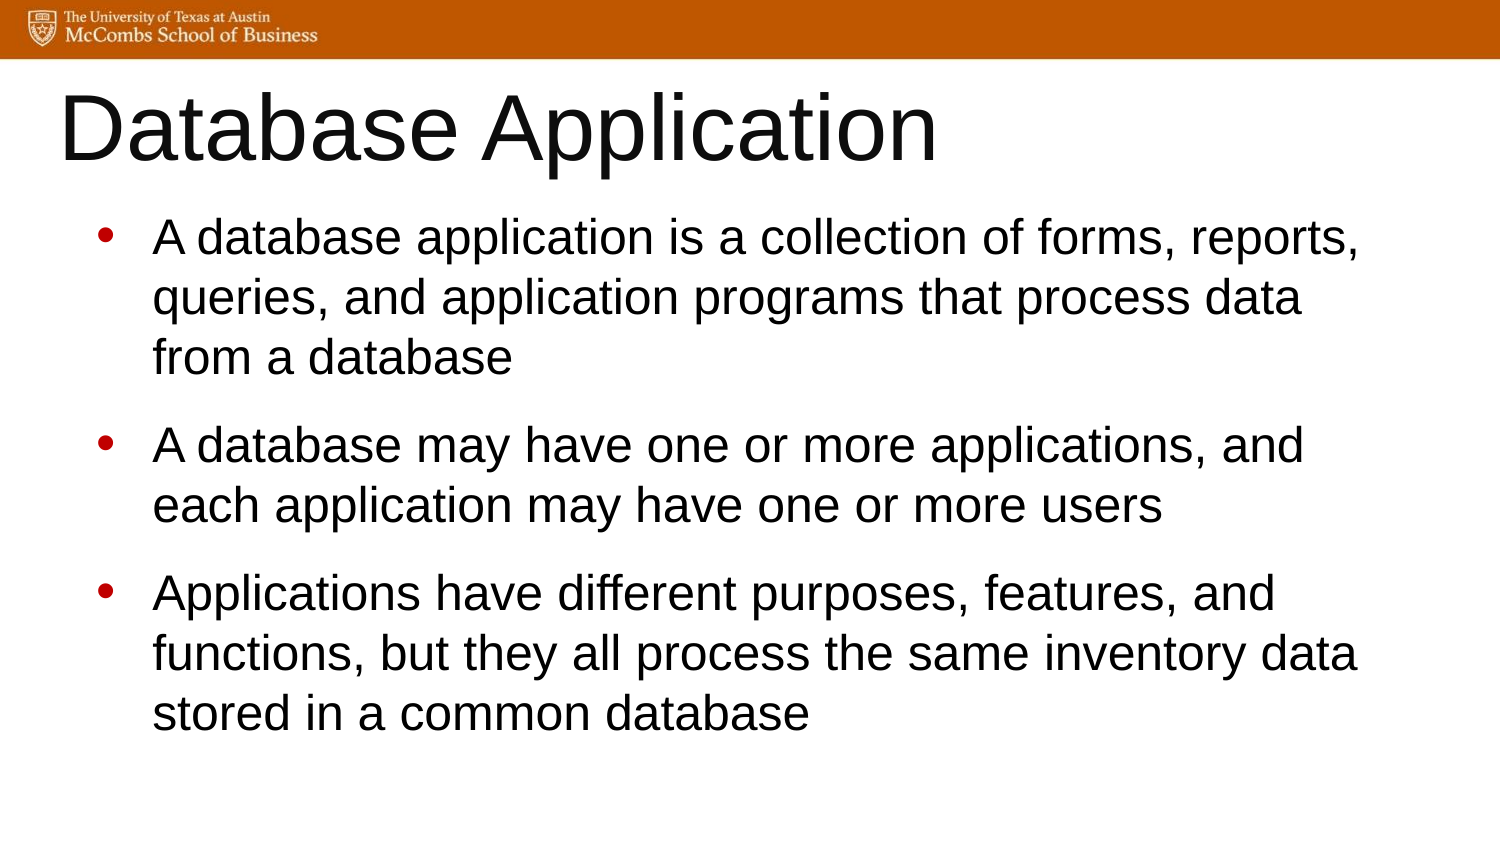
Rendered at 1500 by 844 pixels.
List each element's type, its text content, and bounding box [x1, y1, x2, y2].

text_box Database Application [0, 59, 1496, 187]
text_box A database application is a collection of forms, reports, queries, and application programs that process data from a database A database may have one or more applications, and each application may have one or more users Applications have different purposes, features, and functions, but they all process the same inventory data stored in a common database [81, 196, 1419, 748]
picture [0, 0, 1500, 844]
